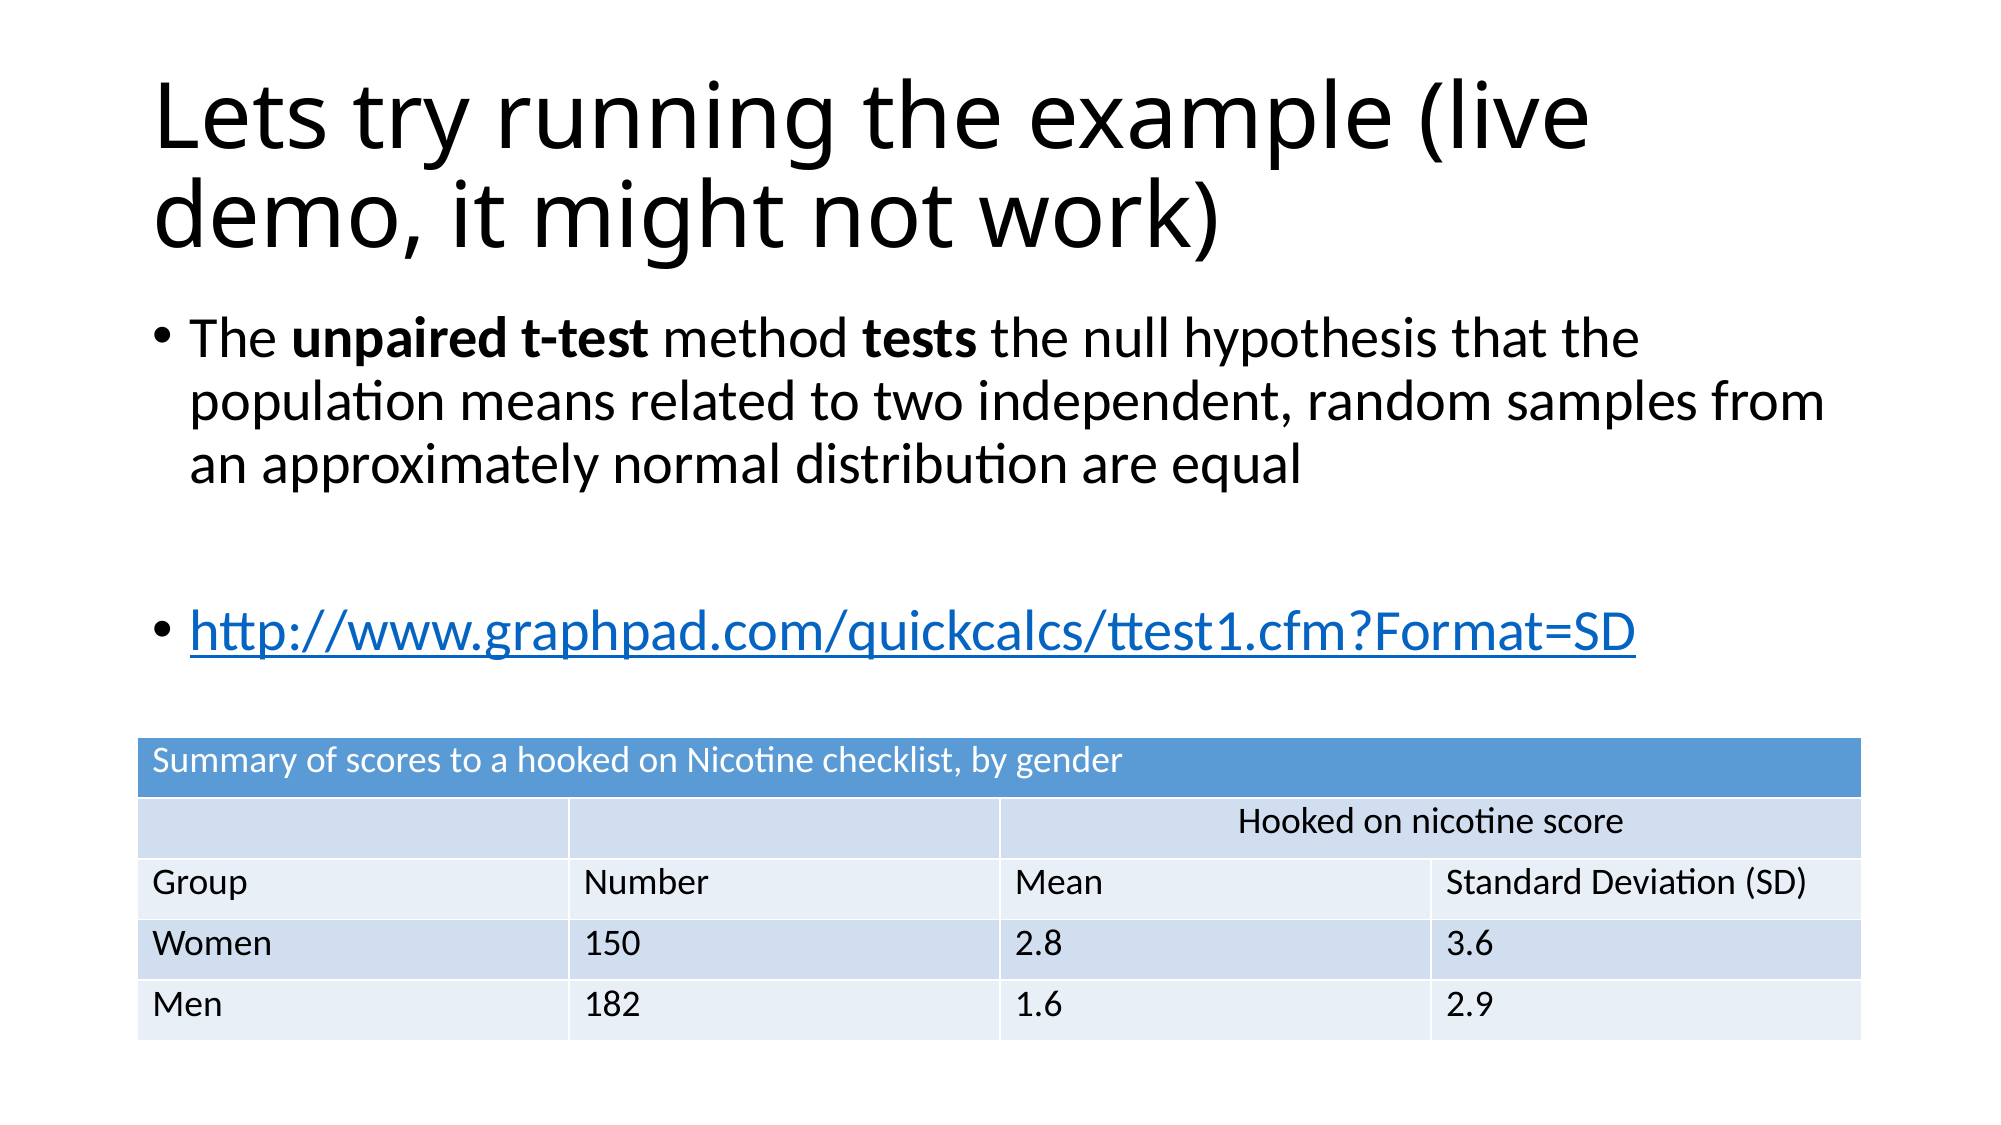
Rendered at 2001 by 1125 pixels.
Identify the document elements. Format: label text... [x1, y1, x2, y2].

table_cell Men [138, 981, 568, 1040]
list The unpaired t-test method tests the null hypothesis that the population means related to two independent, random samples from an approximately normal distribution are equal http://www.graphpad.com/quickcalcs/ttest1.cfm?Format=SD [137, 299, 1863, 736]
table_cell 3.6 [1432, 920, 1861, 979]
table_cell [570, 799, 999, 858]
table_cell 2.9 [1432, 981, 1861, 1040]
table_cell Standard Deviation (SD) [1432, 860, 1861, 919]
table_cell 2.8 [1001, 920, 1430, 979]
table_cell 182 [570, 981, 999, 1040]
table_cell Number [570, 860, 999, 919]
table_cell 1.6 [1001, 981, 1430, 1040]
table_cell Hooked on nicotine score [1001, 799, 1861, 858]
table_cell [138, 799, 568, 858]
table_header Summary of scores to a hooked on Nicotine checklist, by gender [138, 738, 1861, 797]
table_cell Group [138, 860, 568, 919]
table_cell Mean [1001, 860, 1430, 919]
table_cell 150 [570, 920, 999, 979]
title Lets try running the example (live demo, it might not work) [137, 59, 1863, 278]
table_cell Women [138, 920, 568, 979]
